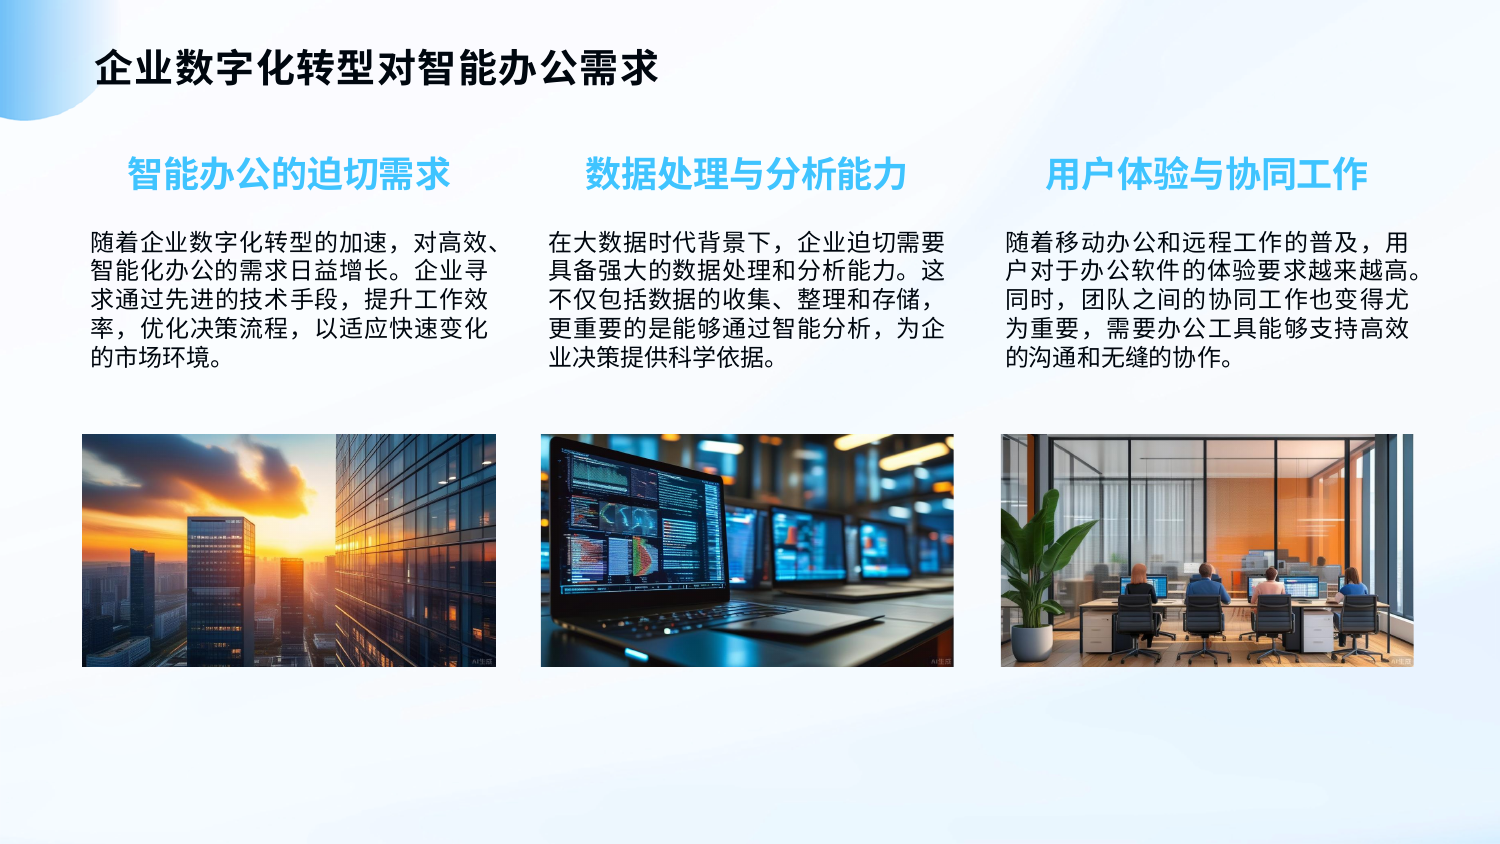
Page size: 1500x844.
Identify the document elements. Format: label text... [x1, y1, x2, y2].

text_box 随着企业数字化转型的加速，对高效、智能化办公的需求日益增长。企业寻求通过先进的技术手段，提升工作效率，优化决策流程，以适应快速变化的市场环境。 [74, 211, 504, 422]
picture [0, 0, 1500, 844]
text_box 数据处理与分析能力 [532, 135, 962, 210]
text_box 用户体验与协同工作 [989, 135, 1426, 210]
text_box 智能办公的迫切需求 [74, 135, 504, 210]
text_box 随着移动办公和远程工作的普及，用户对于办公软件的体验要求越来越高。同时，团队之间的协同工作也变得尤为重要，需要办公工具能够支持高效的沟通和无缝的协作。 [989, 211, 1426, 422]
text_box 在大数据时代背景下，企业迫切需要具备强大的数据处理和分析能力。这不仅包括数据的收集、整理和存储，更重要的是能够通过智能分析，为企业决策提供科学依据。 [532, 211, 962, 422]
text_box 企业数字化转型对智能办公需求 [78, 22, 1500, 106]
